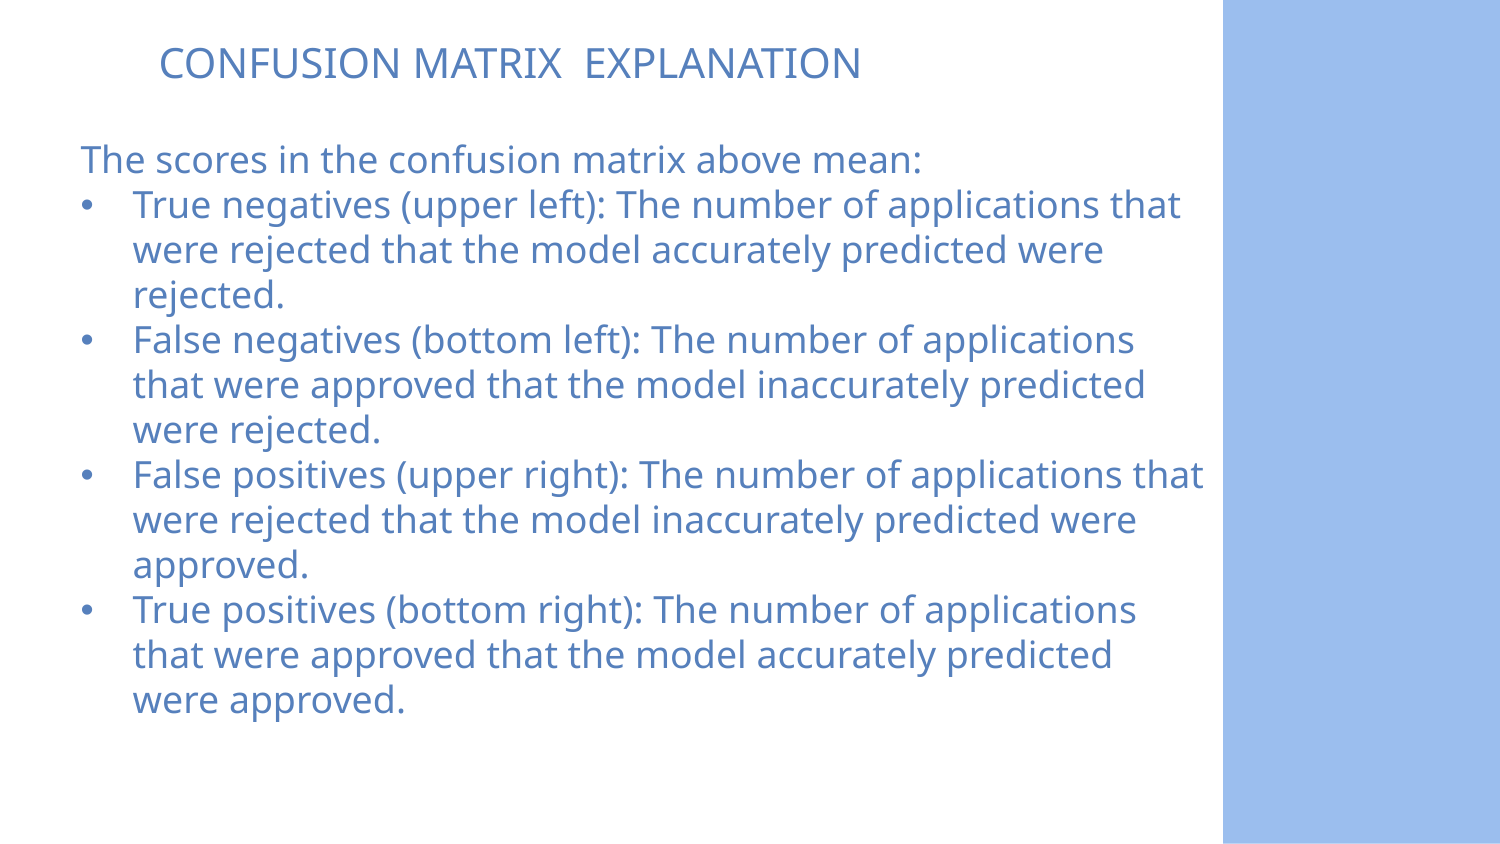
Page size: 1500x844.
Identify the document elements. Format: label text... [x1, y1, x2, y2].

subtitle CONFUSION MATRIX EXPLANATION The scores in the confusion matrix above mean: True negatives (upper left): The number of applications that were rejected that the model accurately predicted were rejected. False negatives (bottom left): The number of applications that were approved that the model inaccurately predicted were rejected. False positives (upper right): The number of applications that were rejected that the model inaccurately predicted were approved. True positives (bottom right): The number of applications that were approved that the model accurately predicted were approved. [42, 28, 1224, 844]
